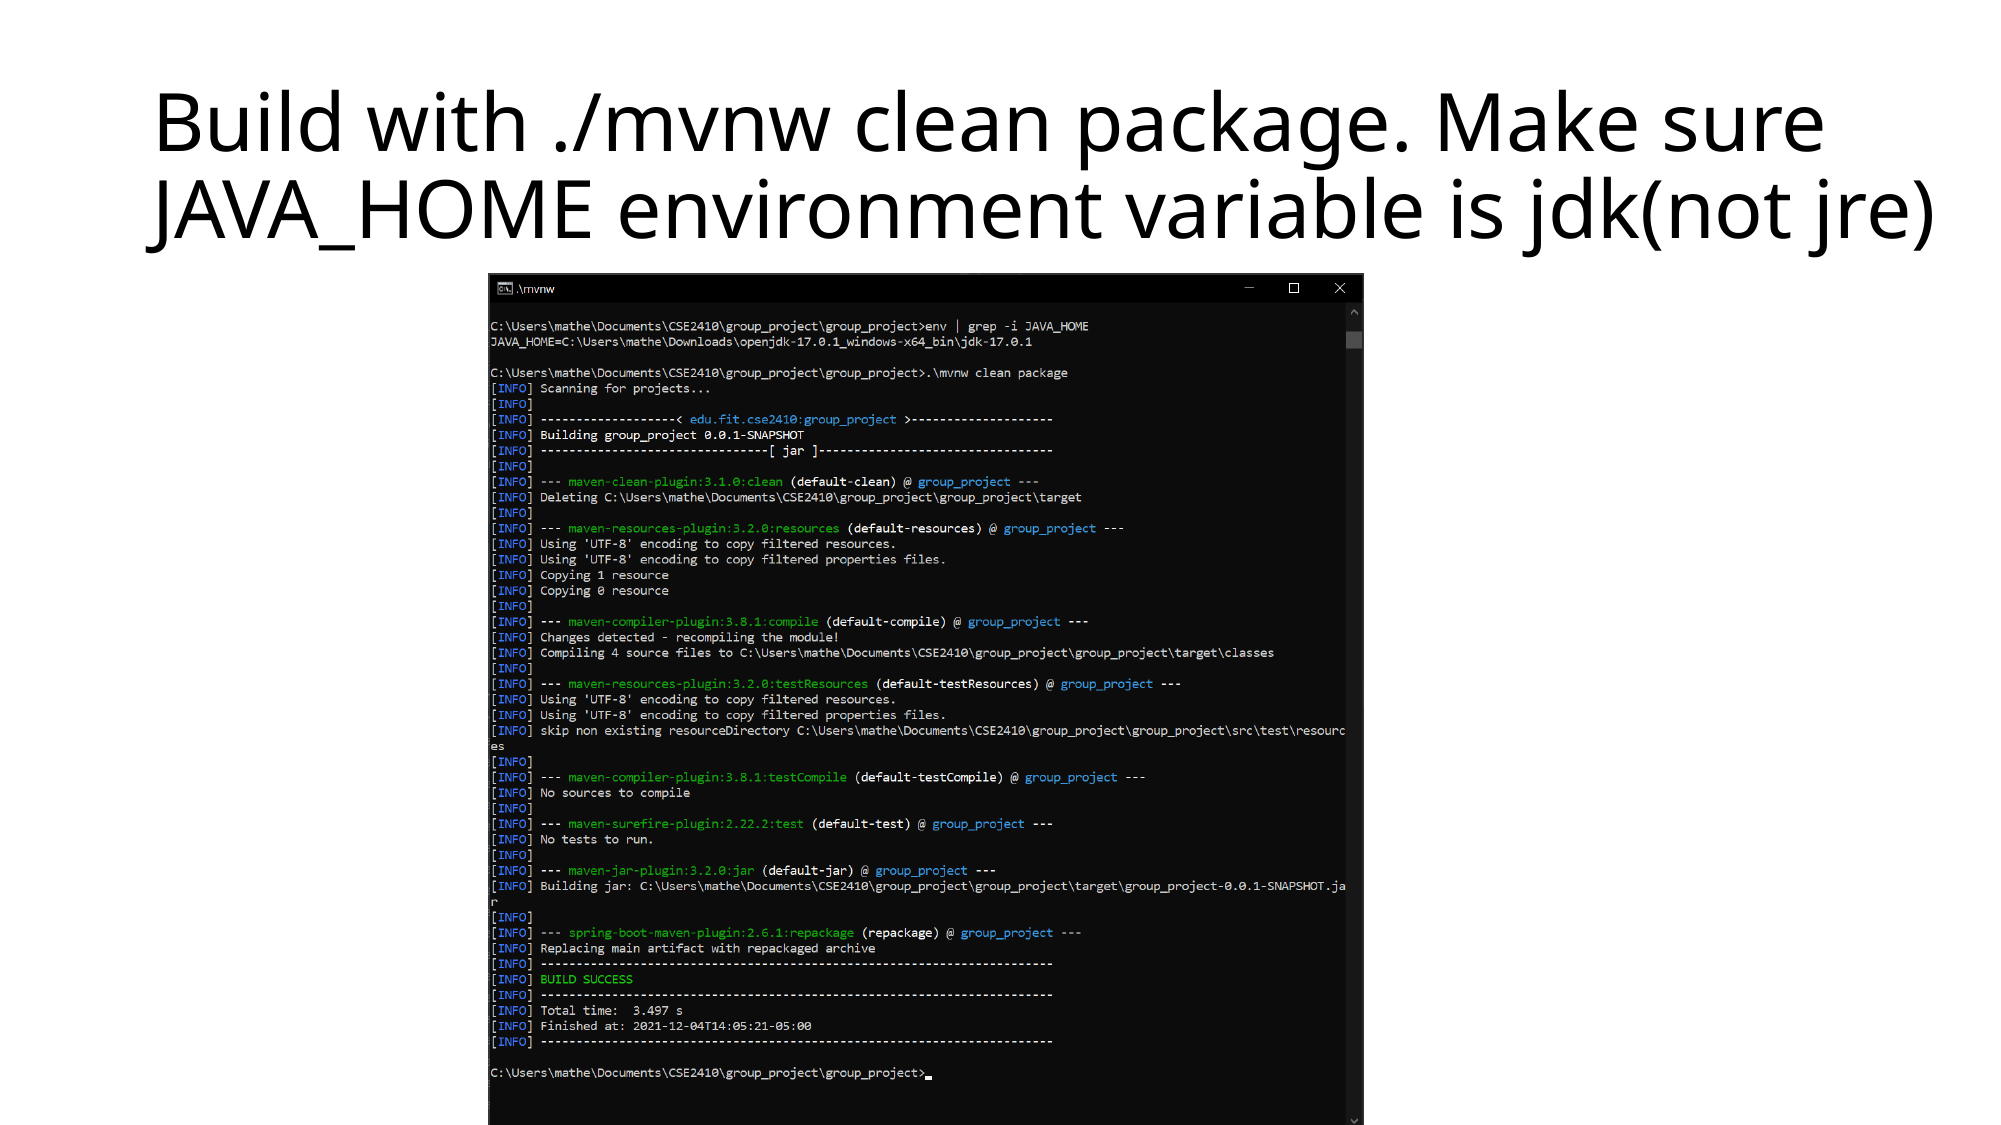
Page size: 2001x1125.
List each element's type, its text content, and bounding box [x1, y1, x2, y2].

title Build with ./mvnw clean package. Make sure JAVA_HOME environment variable is jdk(not jre) [137, 59, 1961, 278]
picture [488, 273, 1364, 1125]
